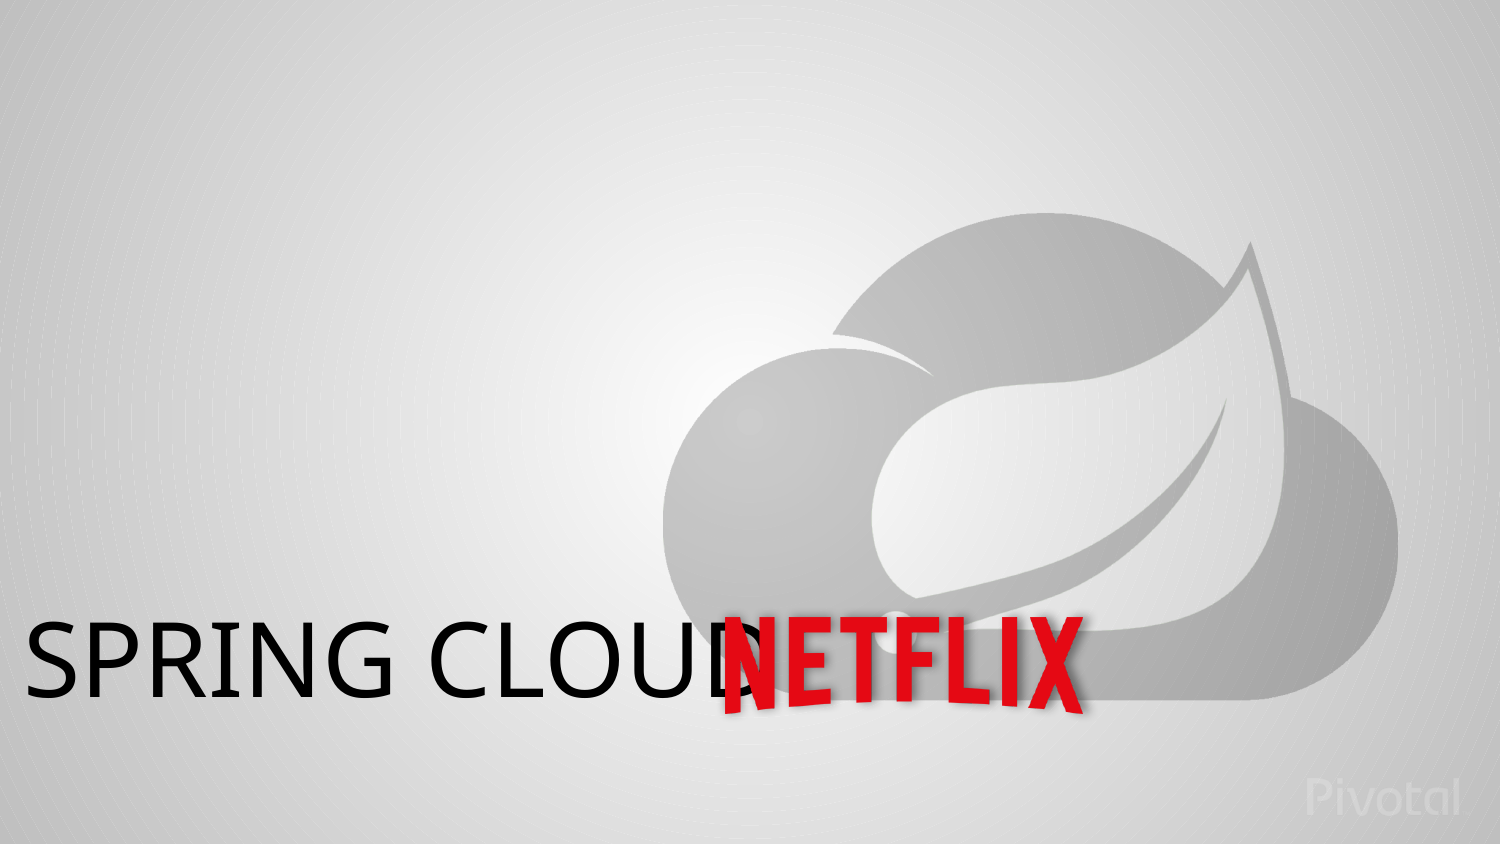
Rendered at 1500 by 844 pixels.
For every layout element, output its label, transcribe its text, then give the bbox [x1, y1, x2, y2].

picture [662, 88, 1470, 824]
text_box SPRING CLOUD [8, 586, 657, 726]
